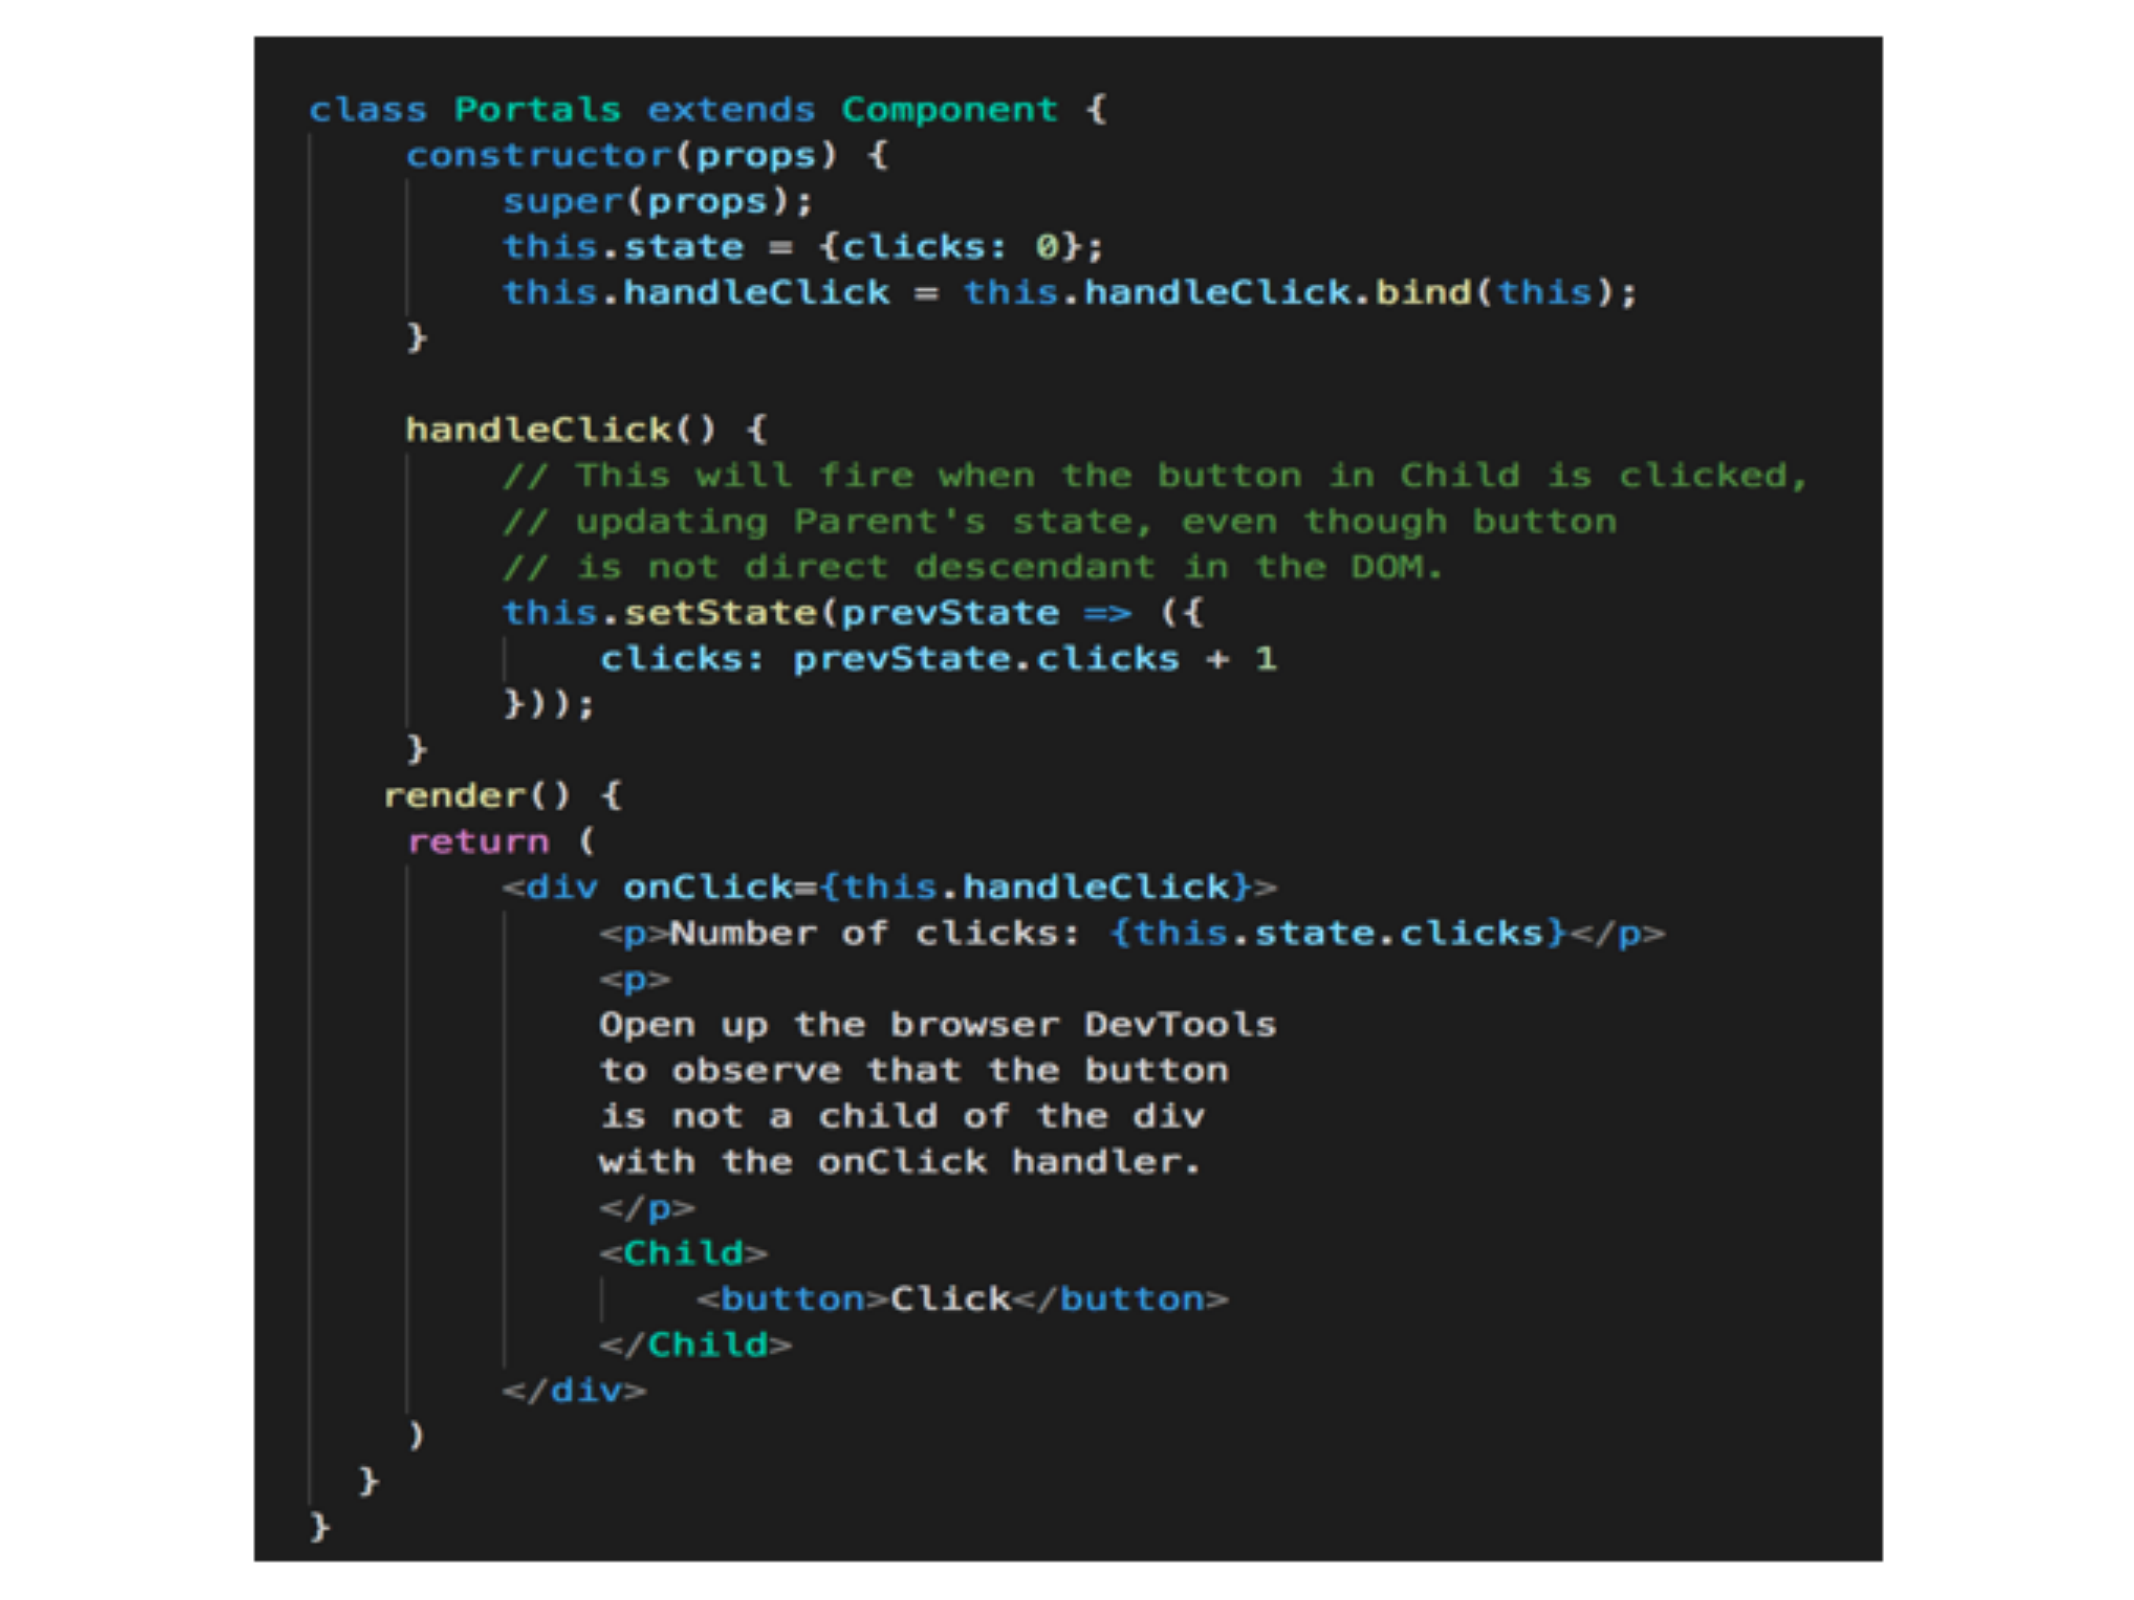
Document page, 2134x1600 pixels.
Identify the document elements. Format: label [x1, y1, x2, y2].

picture [227, 25, 1907, 1573]
